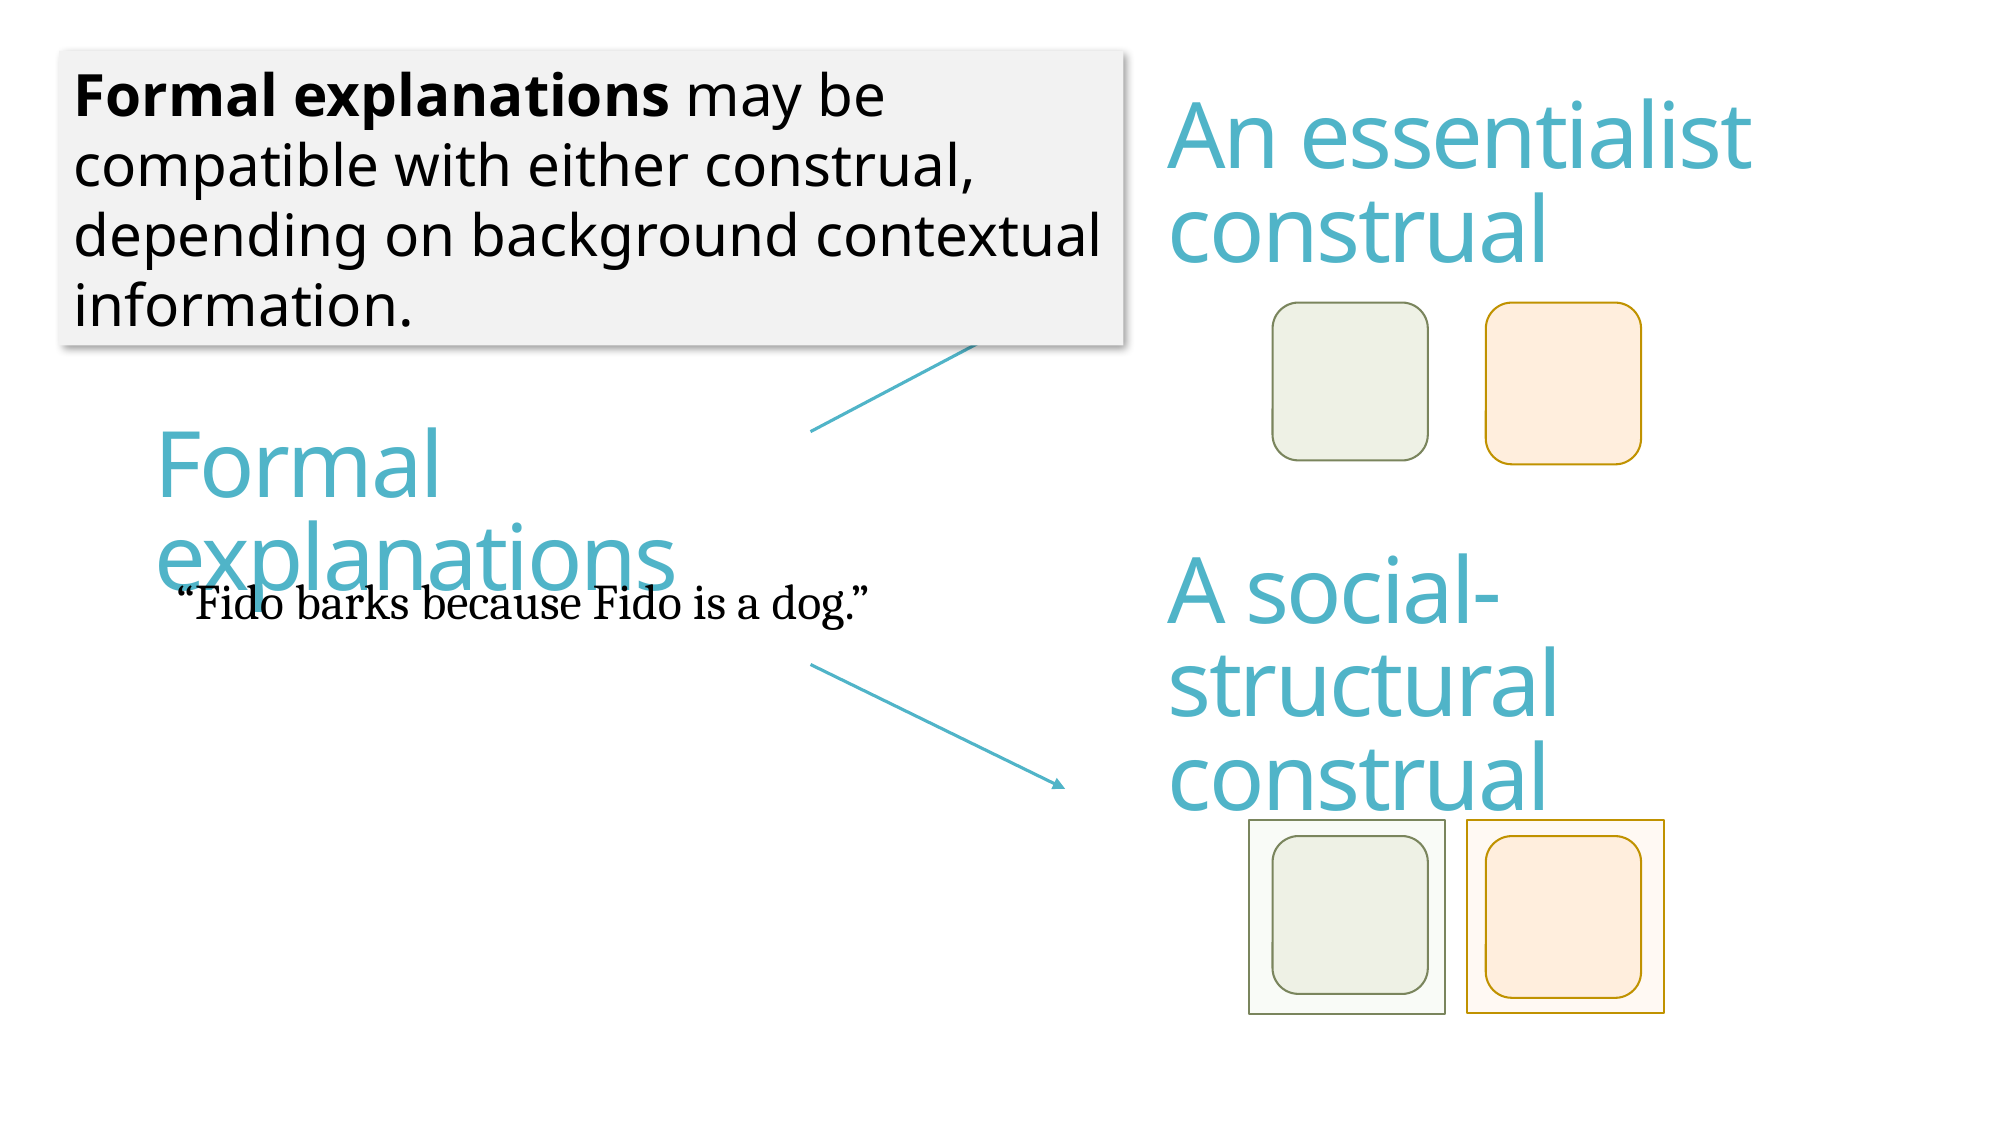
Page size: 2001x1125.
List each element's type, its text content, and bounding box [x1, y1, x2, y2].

text_box “Fido barks because Fido is a dog.” [161, 562, 886, 638]
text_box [810, 664, 1066, 790]
text_box Formal explanations [139, 367, 881, 665]
text_box Formal explanations may be compatible with either construal, depending on background contextual information. [59, 50, 1124, 346]
text_box [1271, 866, 1429, 995]
text_box [1466, 866, 1665, 1014]
text_box [1248, 866, 1446, 1015]
text_box [1484, 365, 1643, 466]
text_box [1271, 365, 1429, 462]
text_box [810, 297, 1066, 432]
title A social-structural construal [1152, 511, 1895, 866]
text_box [1484, 866, 1643, 999]
text_box An essentialist construal [1152, 9, 1895, 365]
